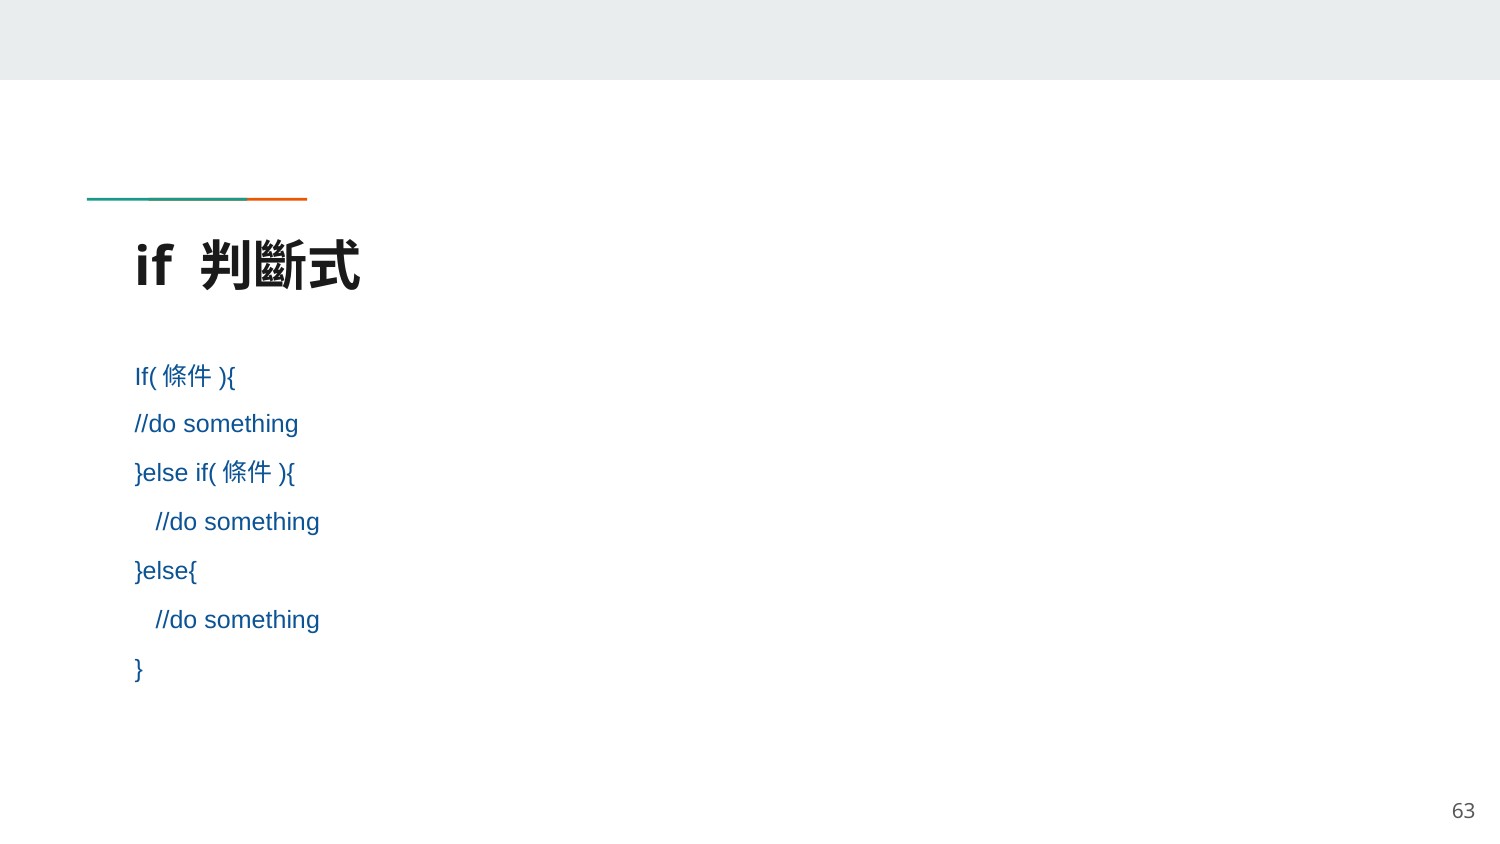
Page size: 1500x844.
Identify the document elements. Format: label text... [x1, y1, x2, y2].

title if 判斷式 [119, 216, 1381, 305]
slide_number ‹#› [1400, 779, 1491, 844]
list If(條件){ //do something }else if(條件){ //do something }else{ //do something } [119, 341, 1381, 712]
